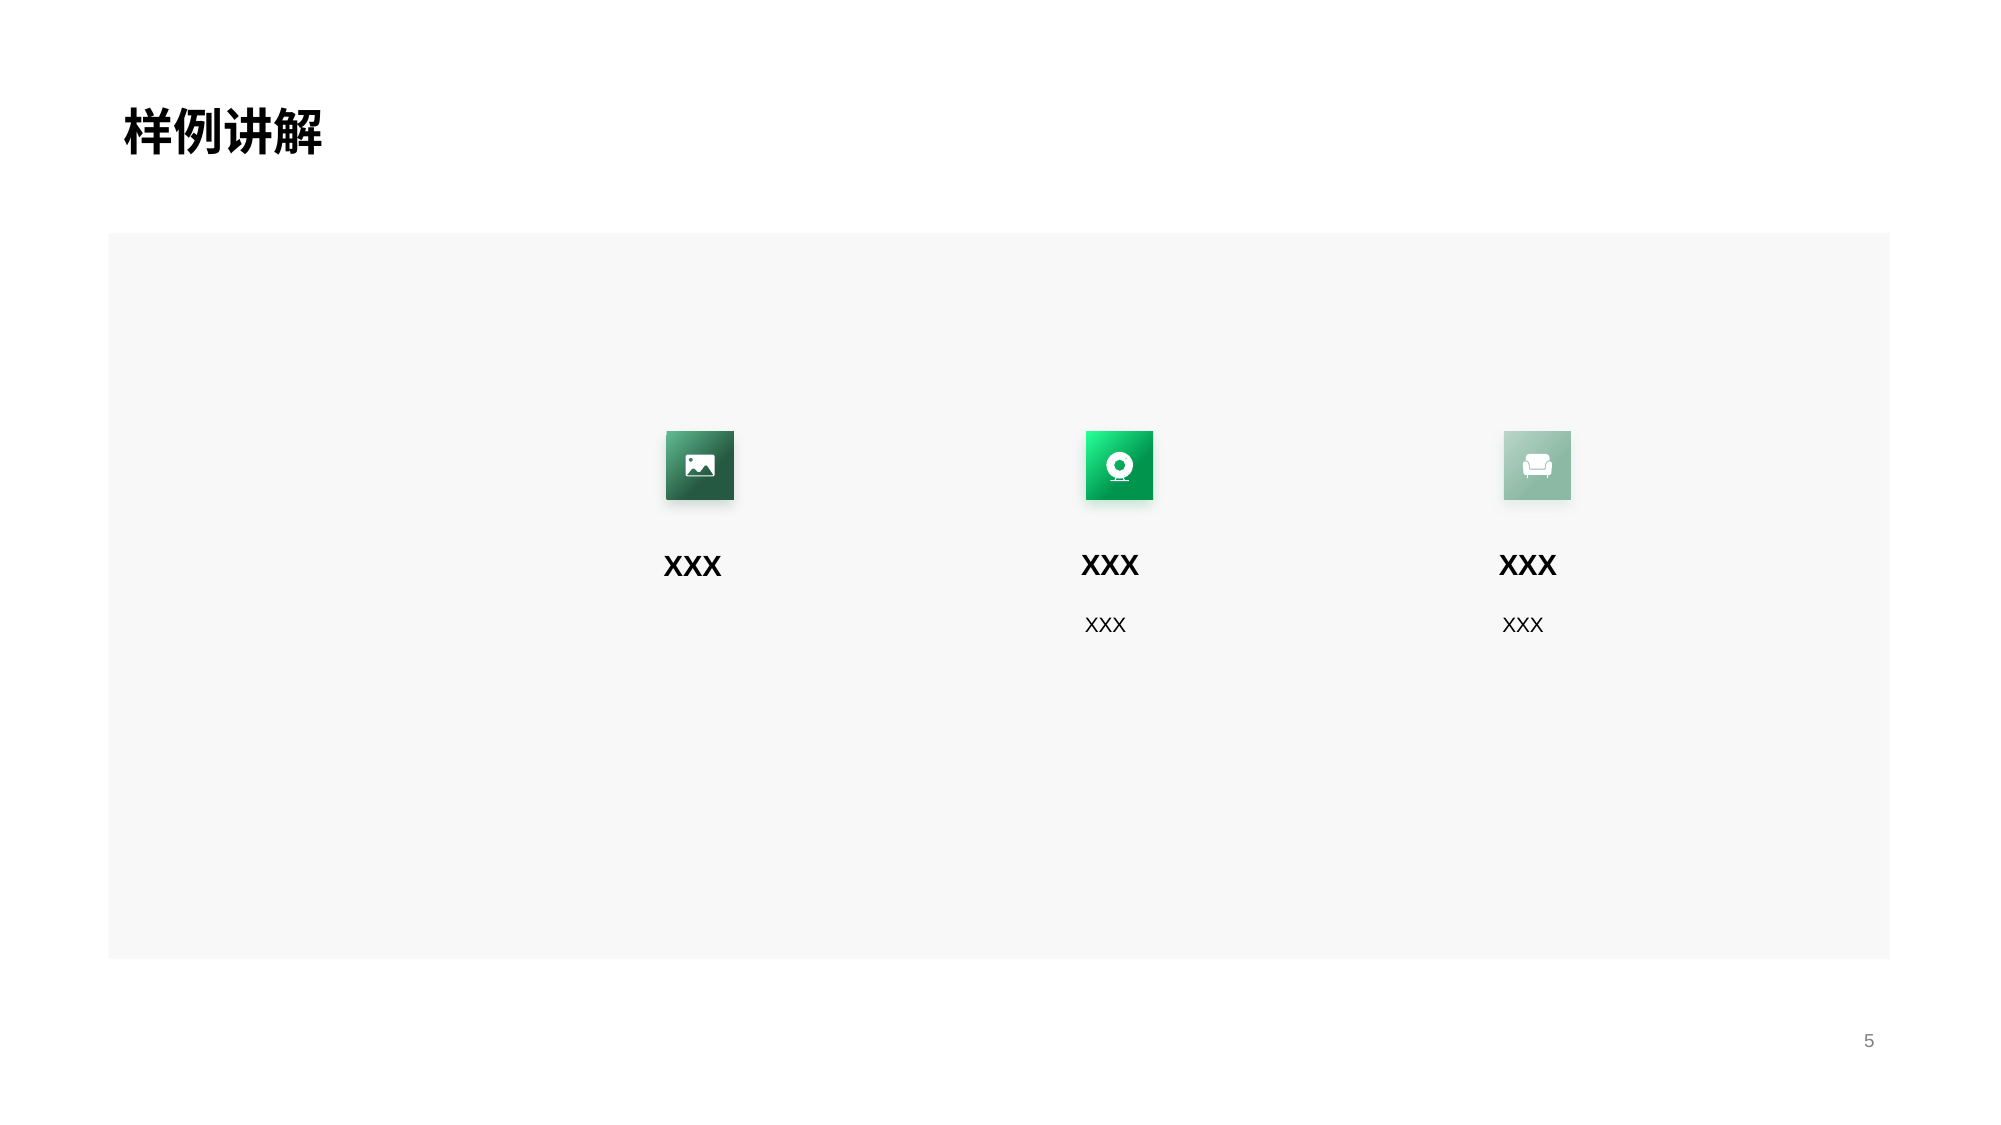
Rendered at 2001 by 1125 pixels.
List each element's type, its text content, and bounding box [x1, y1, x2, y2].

text_box [107, 232, 1891, 960]
title 样例讲解 [108, 0, 1890, 169]
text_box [1066, 431, 1431, 641]
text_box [1483, 431, 1849, 640]
slide_number 5 [1471, 1022, 1890, 1057]
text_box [648, 431, 1010, 590]
